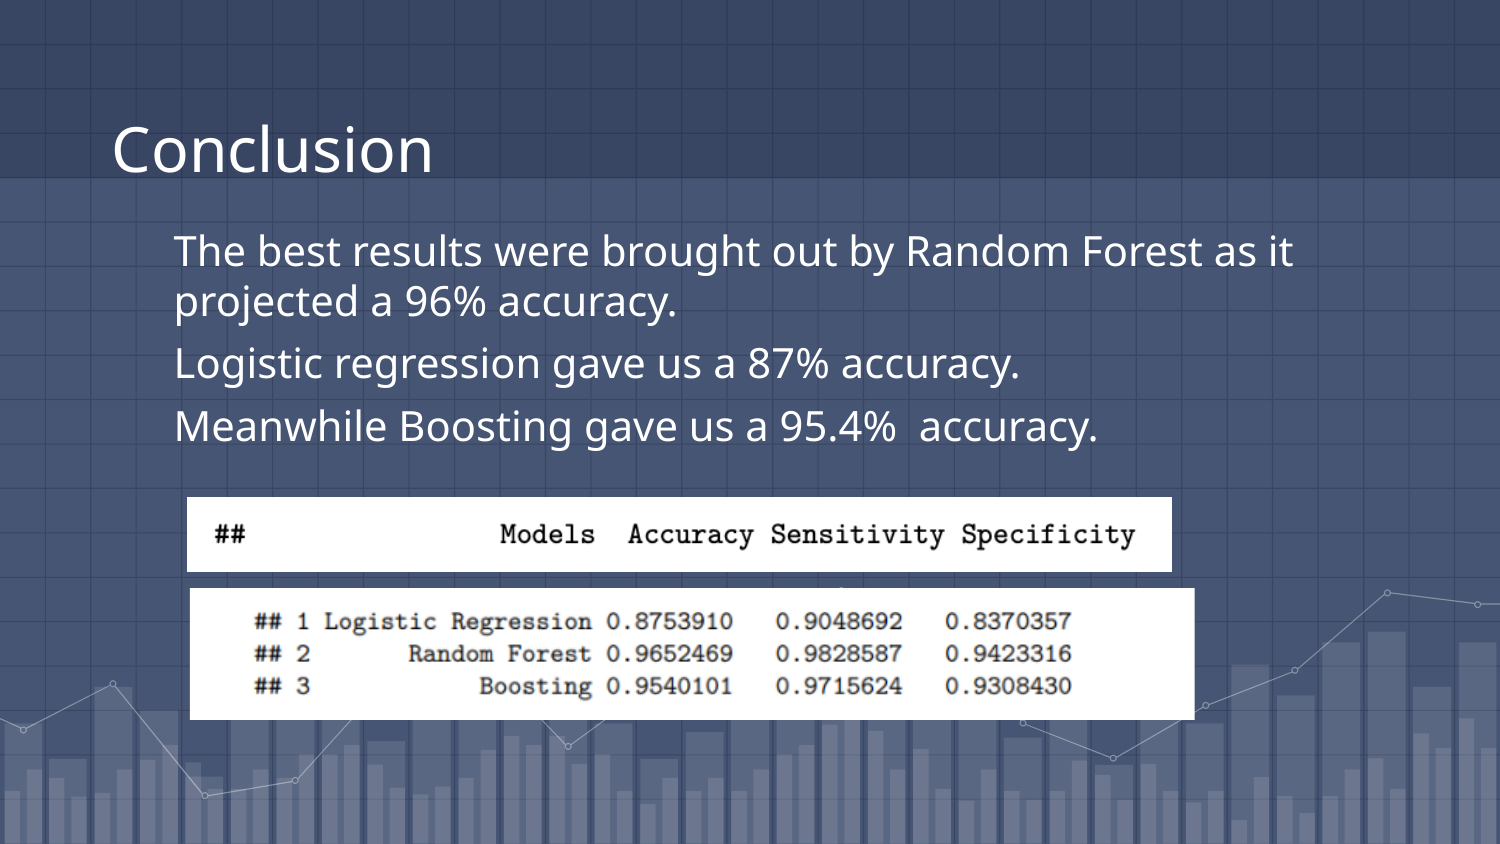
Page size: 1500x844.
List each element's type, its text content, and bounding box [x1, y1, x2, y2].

list The best results were brought out by Random Forest as it projected a 96% accuracy. Logistic regression gave us a 87% accuracy. Meanwhile Boosting gave us a 95.4% accuracy. [158, 209, 1358, 678]
picture [189, 588, 1195, 720]
title Conclusion [96, 59, 1358, 200]
picture [187, 497, 1193, 572]
